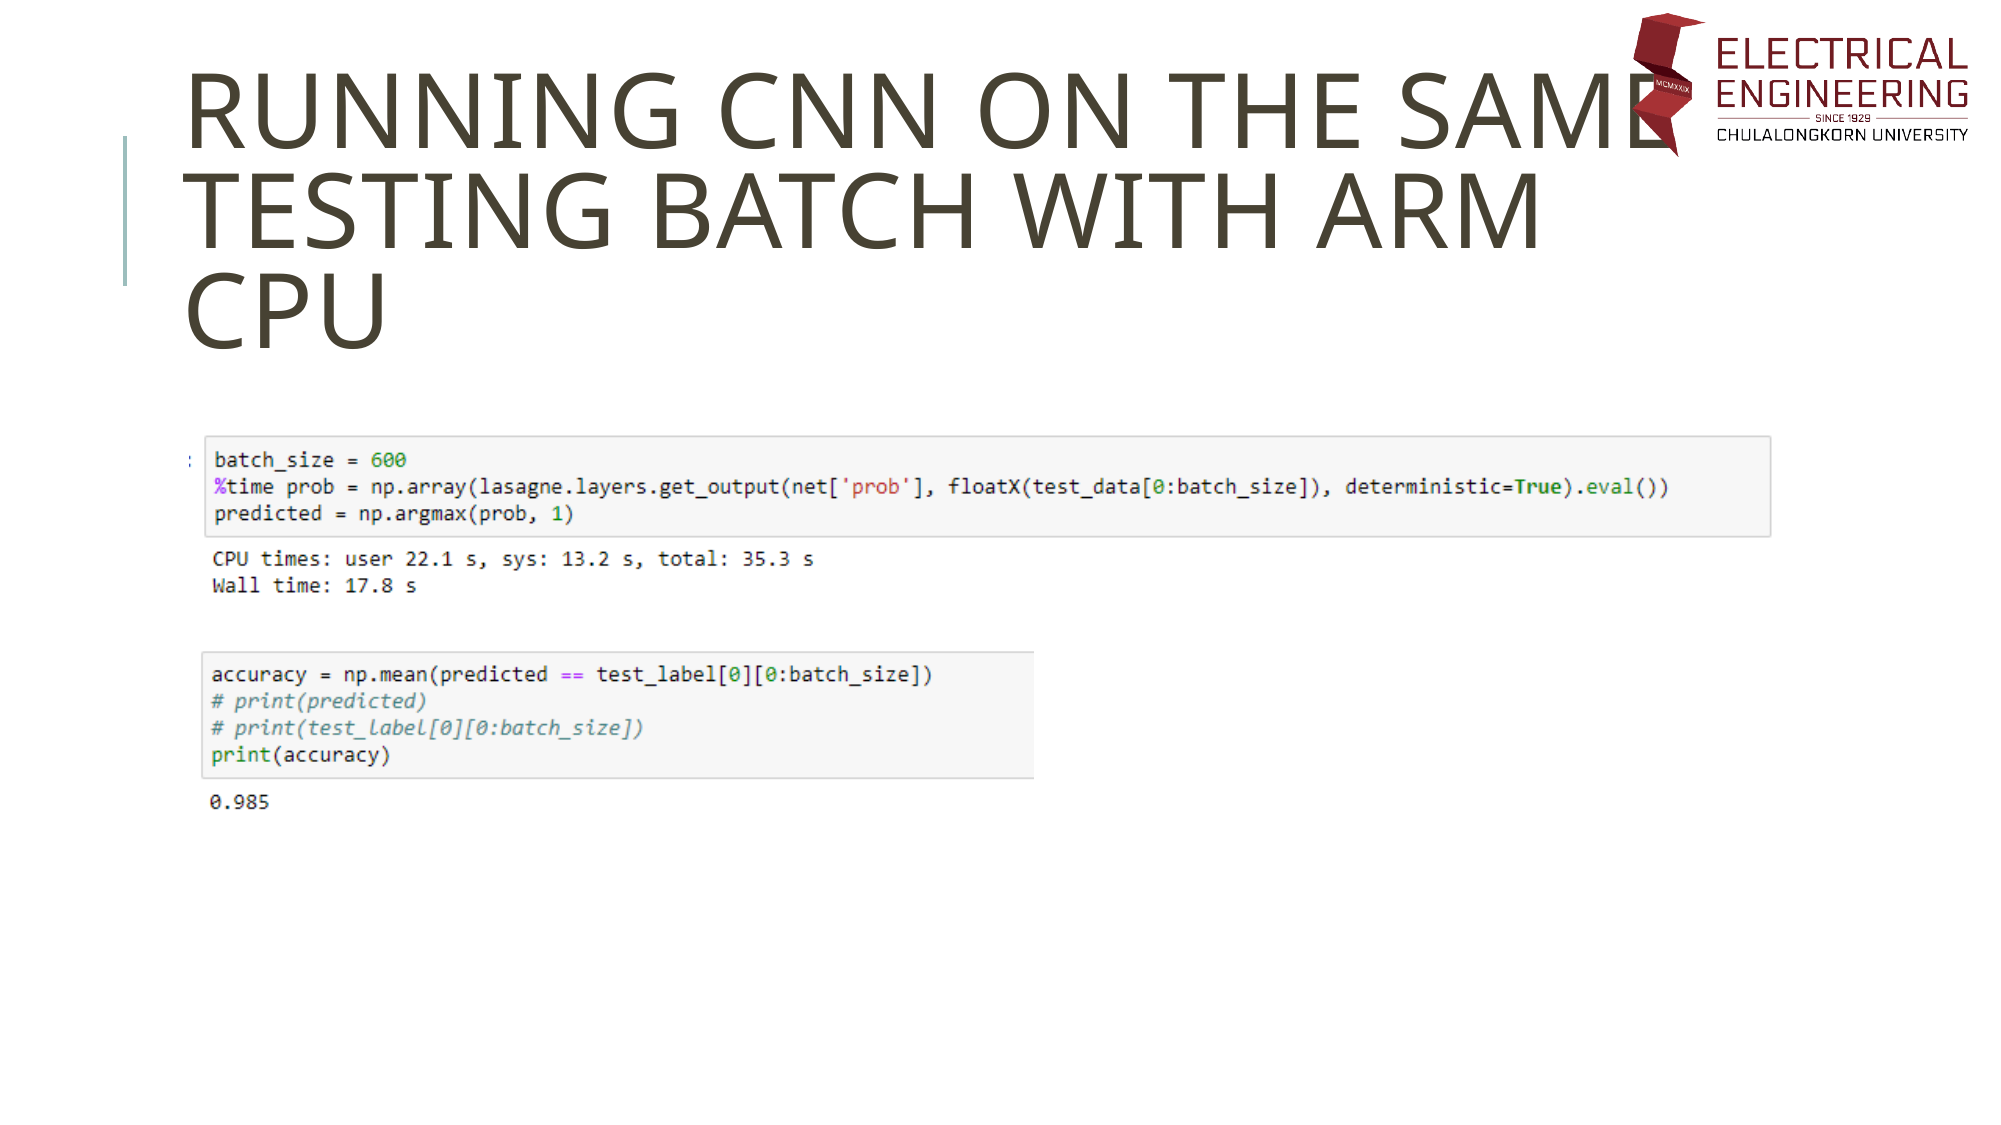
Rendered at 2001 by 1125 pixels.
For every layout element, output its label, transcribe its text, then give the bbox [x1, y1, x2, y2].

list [189, 639, 1034, 825]
picture [189, 417, 1778, 599]
title Running CNN on the same testing batch with arm CPU [168, 96, 1763, 342]
picture [1632, 12, 1968, 157]
